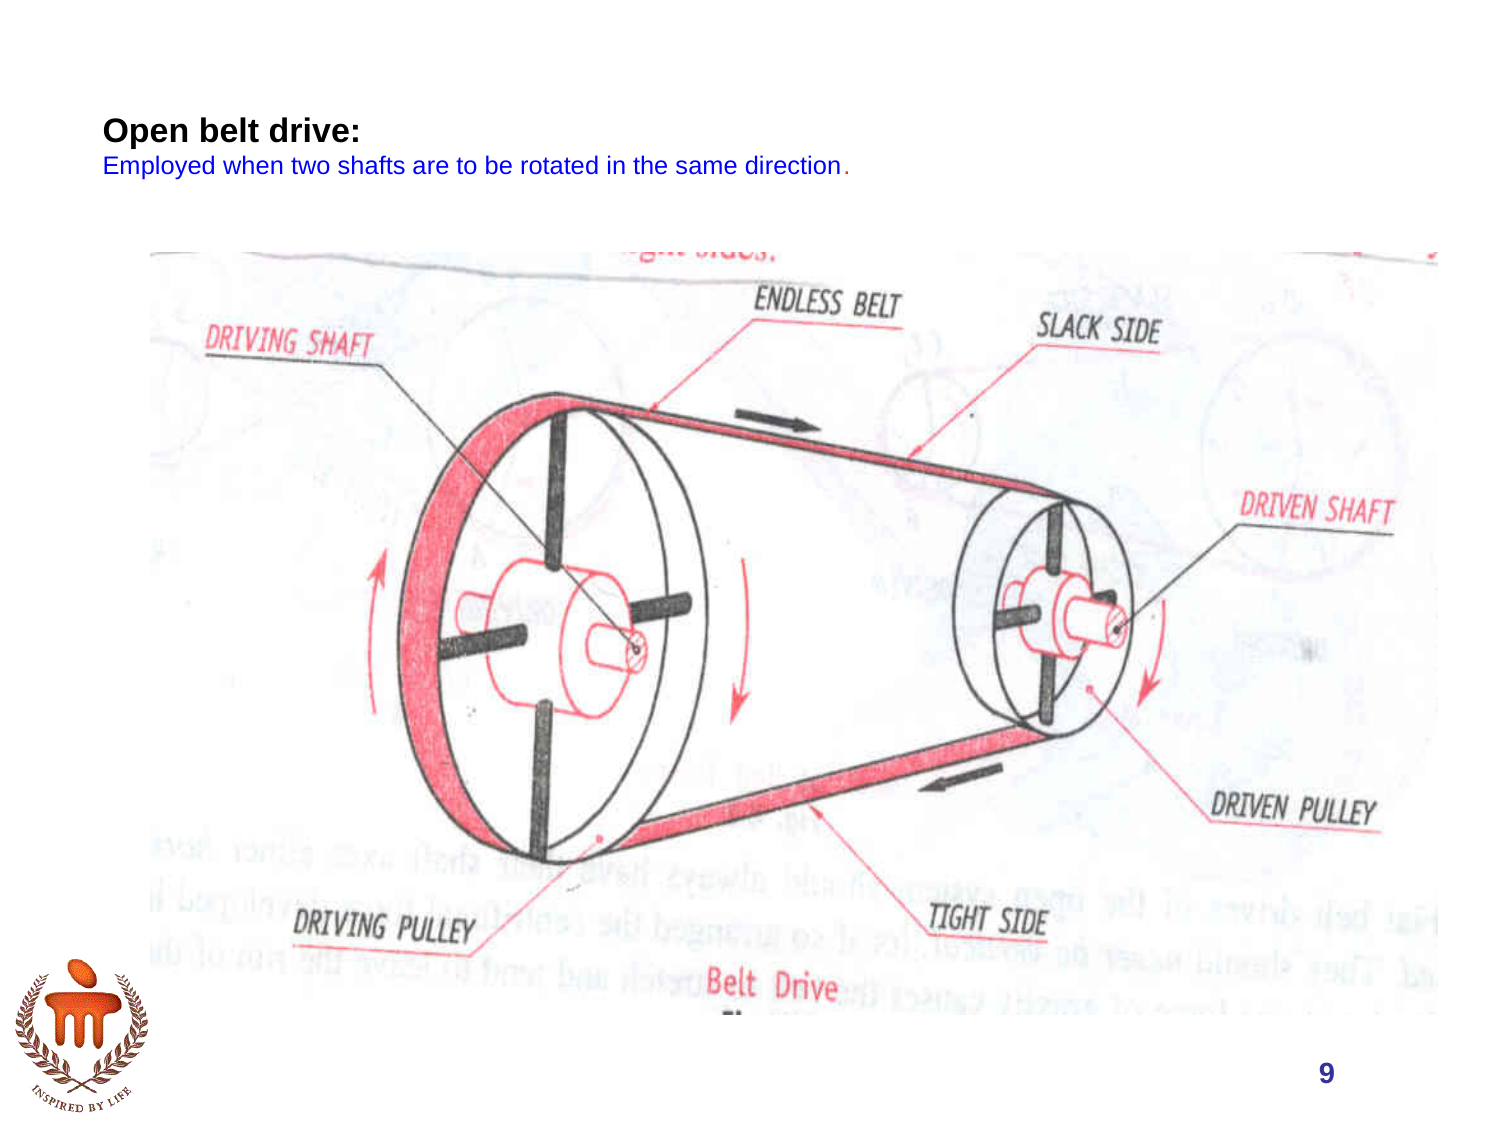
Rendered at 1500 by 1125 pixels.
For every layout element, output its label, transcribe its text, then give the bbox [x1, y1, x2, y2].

picture [0, 251, 1438, 1118]
slide_number 9 [999, 1046, 1351, 1125]
title Open belt drive: Employed when two shafts are to be rotated in the same direction. [87, 99, 1500, 188]
